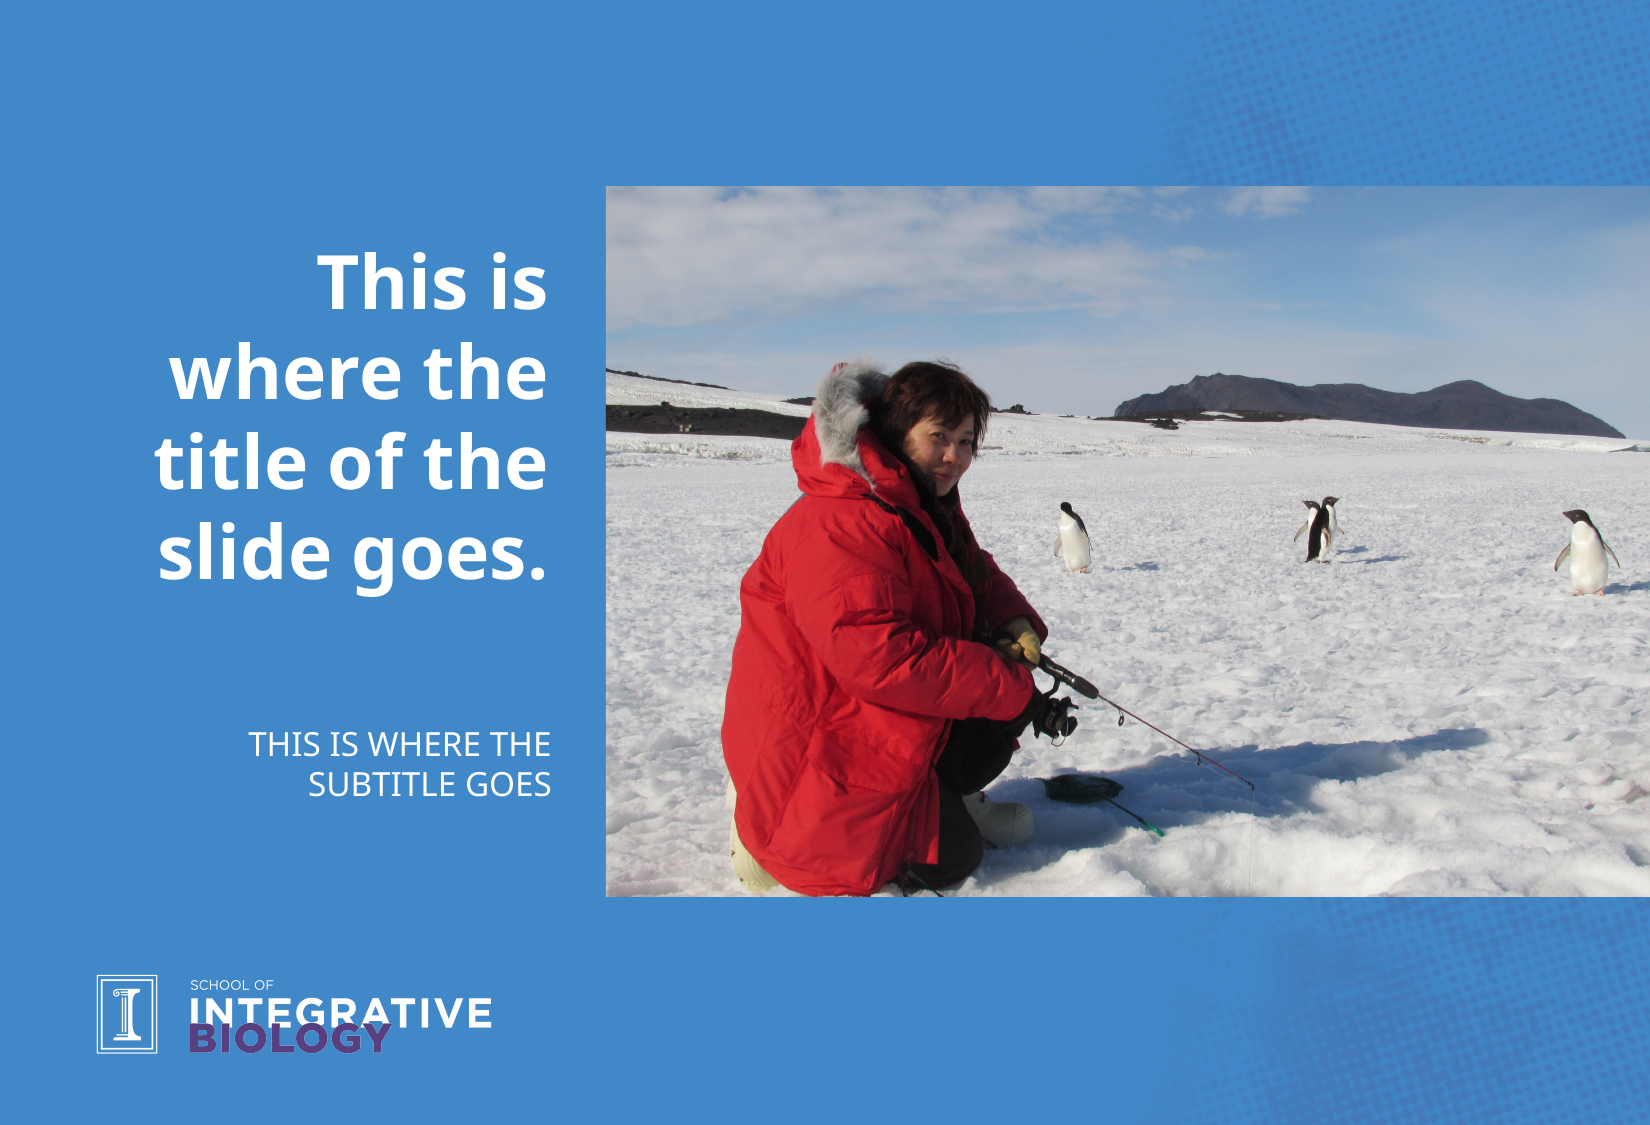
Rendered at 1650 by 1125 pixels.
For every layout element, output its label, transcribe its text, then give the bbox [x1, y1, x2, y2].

picture [605, 185, 1650, 897]
picture [82, 964, 508, 1071]
list THIS IS WHERE THE SUBTITLE GOES [82, 715, 567, 866]
list This is where the title of the slide goes. [76, 227, 564, 691]
